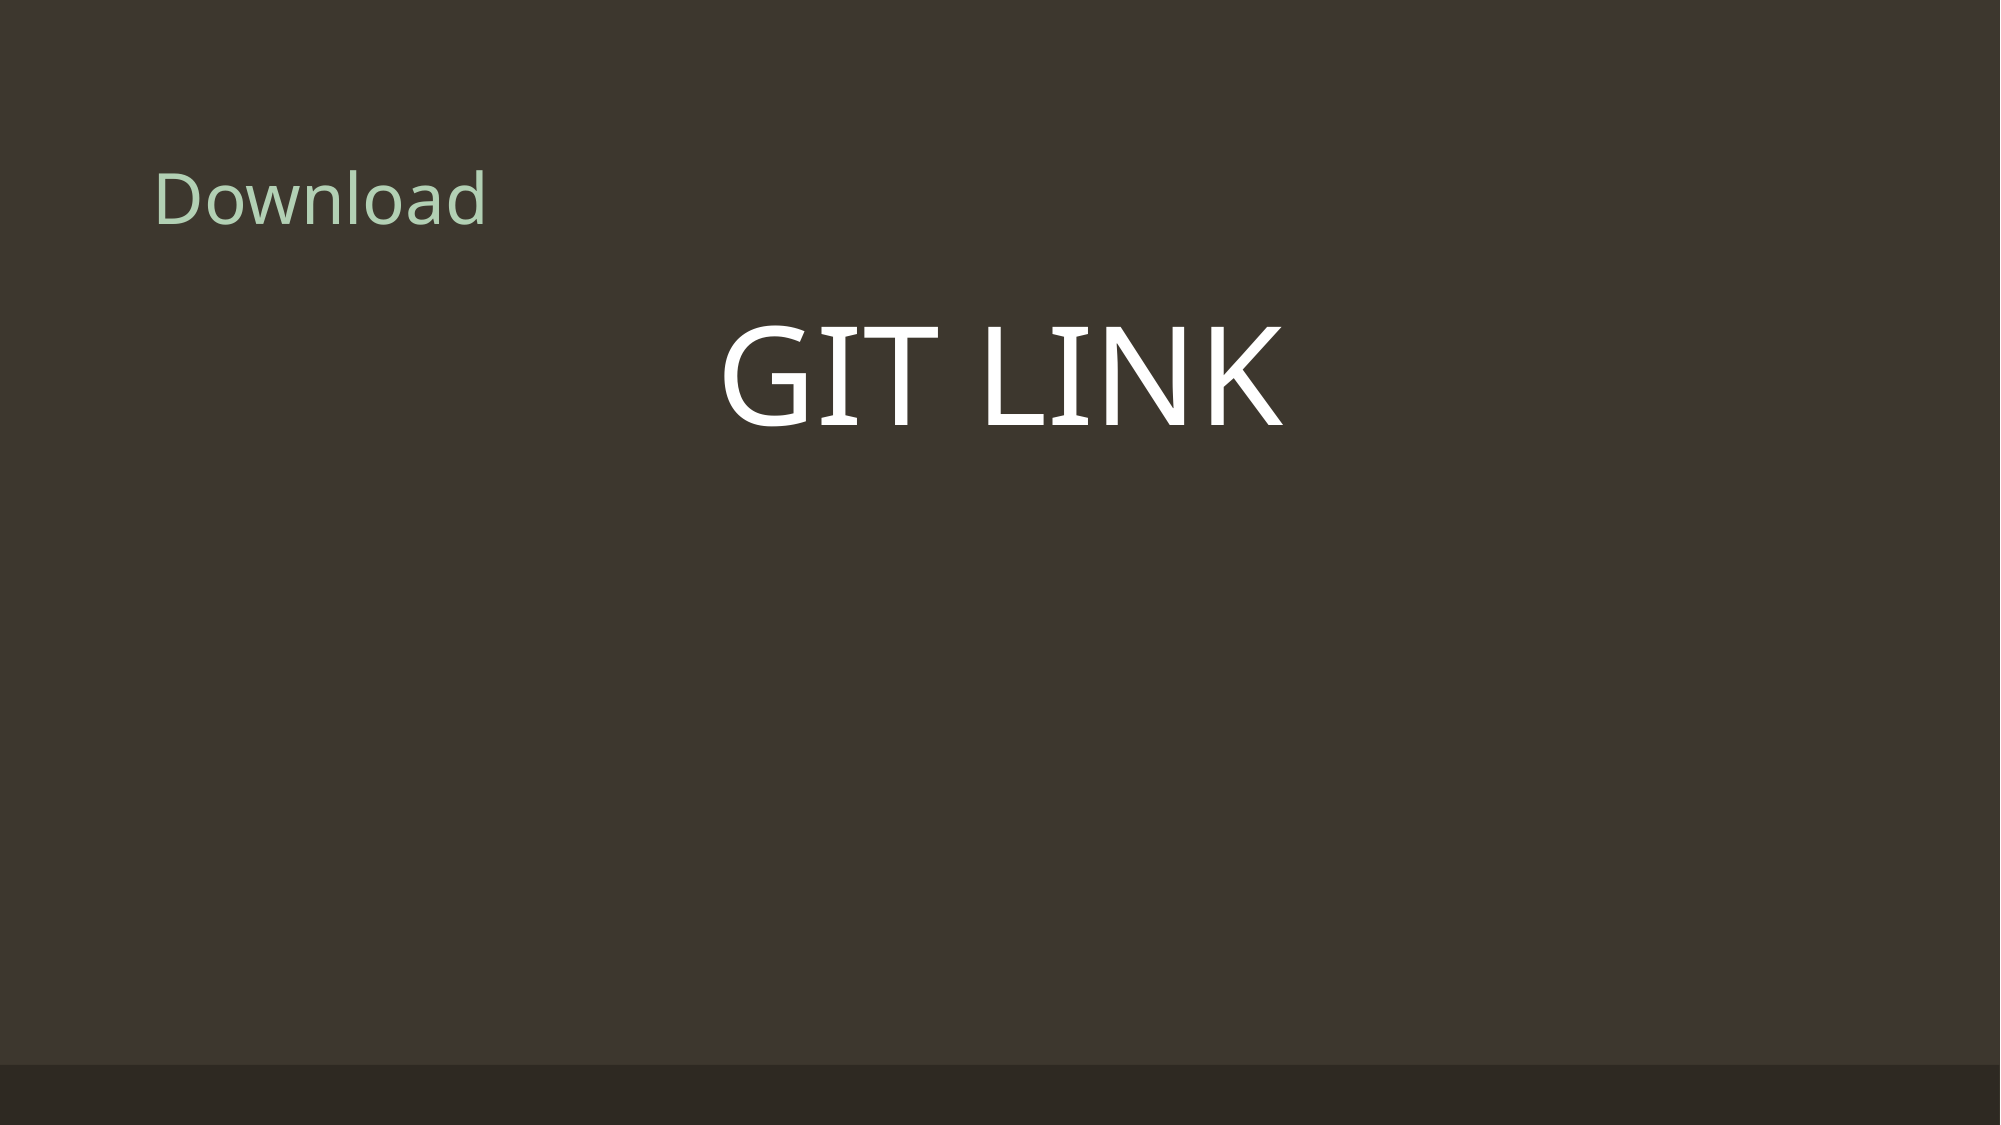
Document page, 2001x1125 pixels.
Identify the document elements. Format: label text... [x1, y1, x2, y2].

title Download [137, 59, 1863, 248]
list GIT LINK [137, 299, 1863, 1014]
